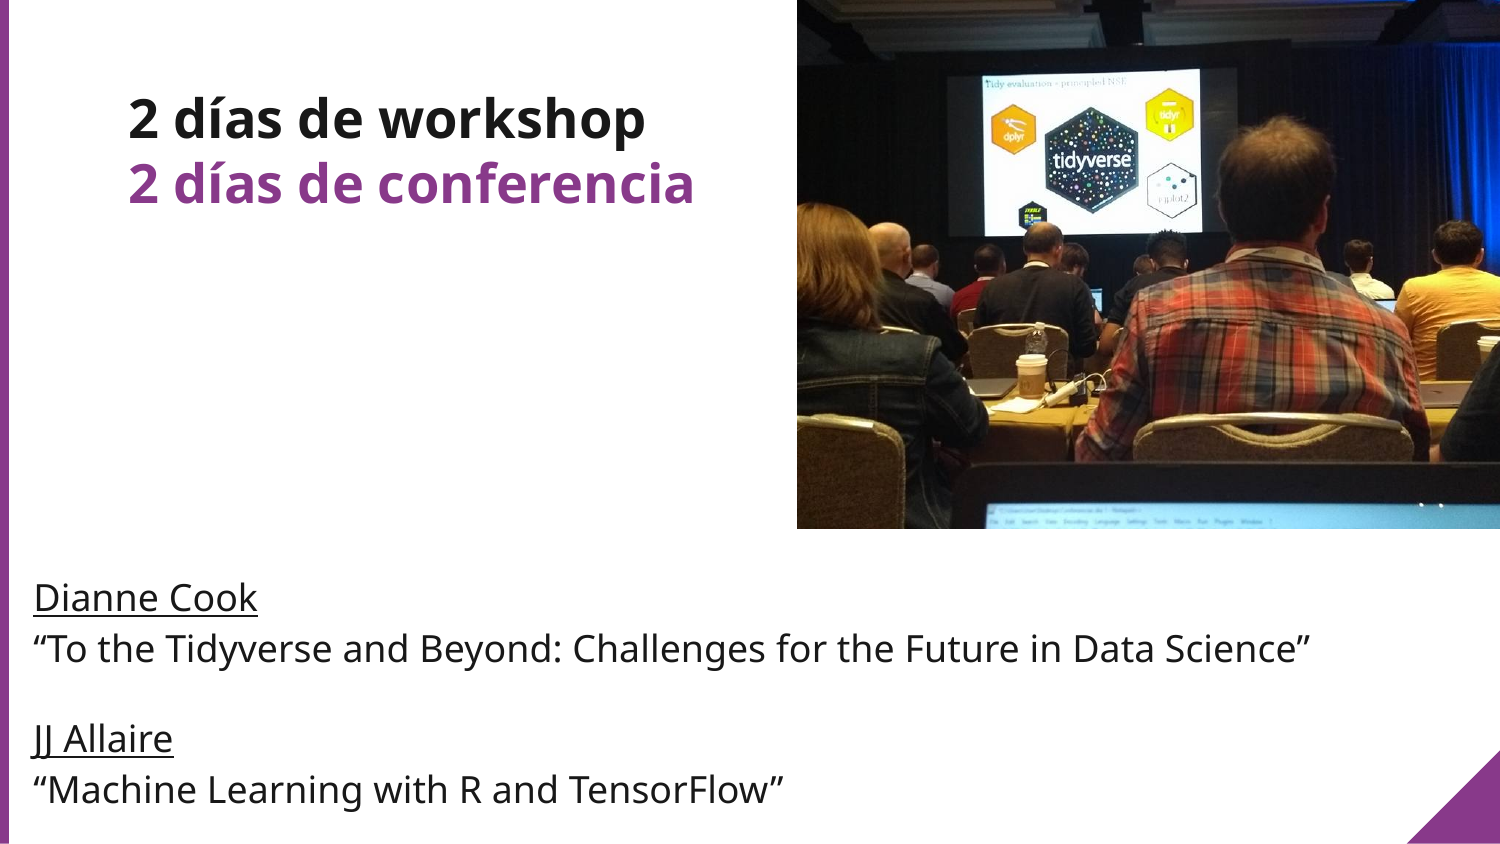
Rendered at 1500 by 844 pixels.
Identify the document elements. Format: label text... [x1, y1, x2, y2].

picture [796, 0, 1500, 529]
title 2 días de workshop 2 días de conferencia [113, 69, 791, 210]
list Dianne Cook “To the Tidyverse and Beyond: Challenges for the Future in Data Science” JJ Allaire “Machine Learning with R and TensorFlow” [18, 469, 1436, 844]
